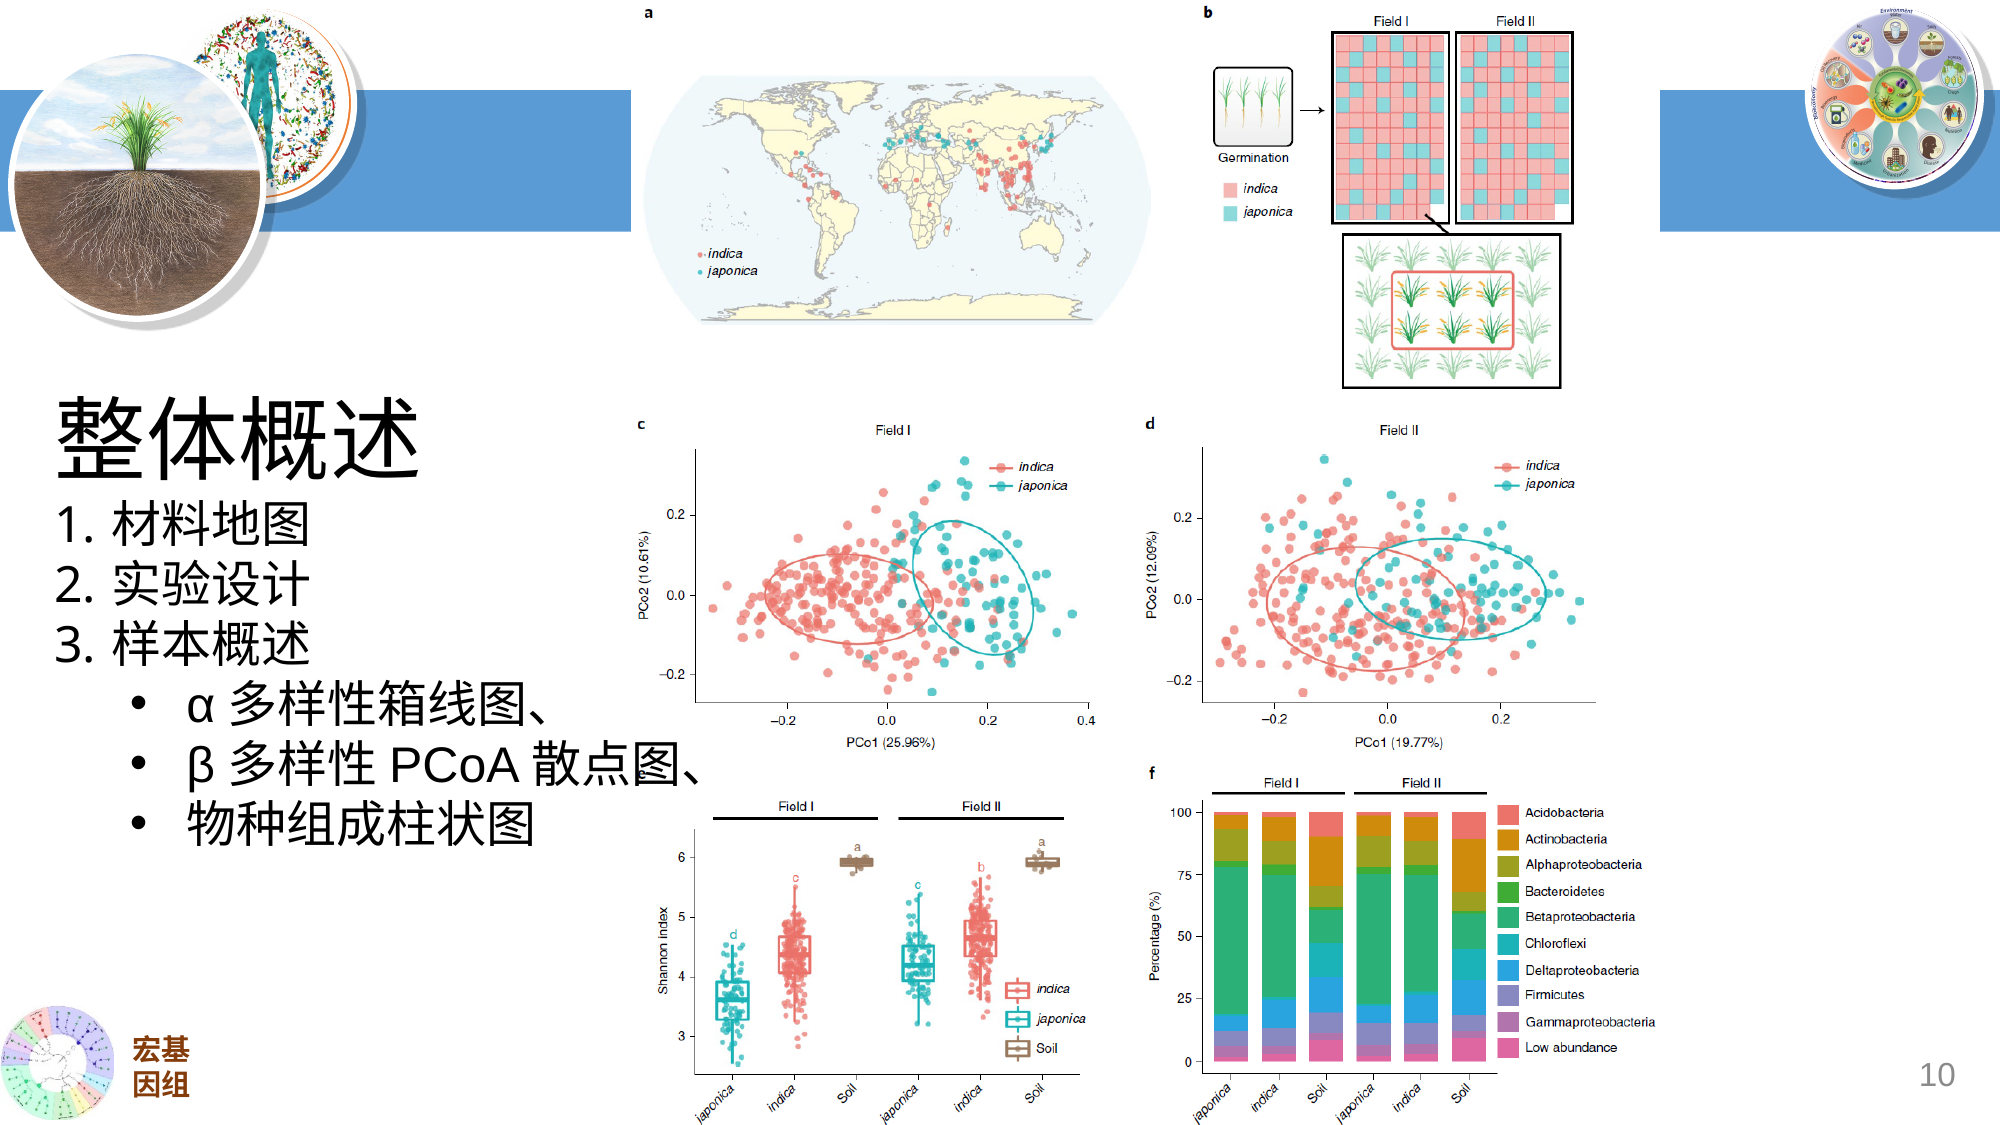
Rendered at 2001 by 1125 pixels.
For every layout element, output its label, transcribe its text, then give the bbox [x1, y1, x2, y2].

picture [0, 1005, 114, 1120]
footer 10 [1894, 1042, 1981, 1103]
text_box 整体概述 材料地图 实验设计 样本概述 α多样性箱线图、 β多样性PCoA散点图、 物种组成柱状图 [0, 374, 631, 860]
picture [15, 55, 260, 315]
picture [1811, 7, 1977, 183]
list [631, 0, 1660, 1125]
picture [180, 8, 349, 196]
